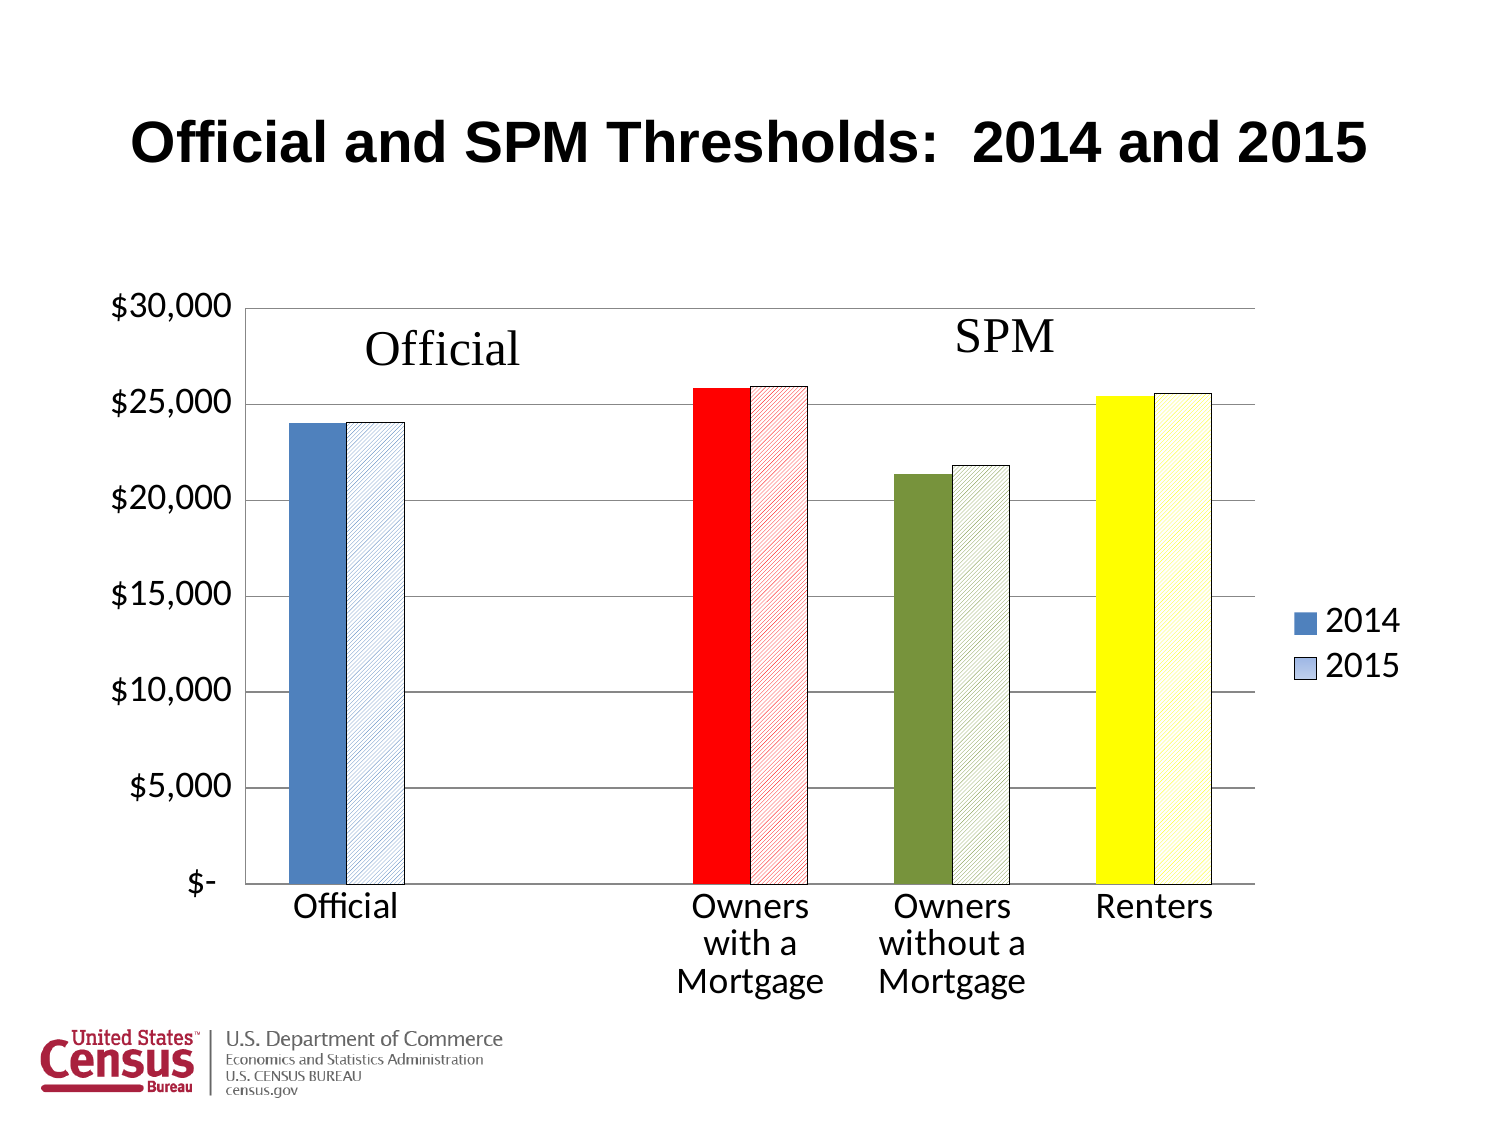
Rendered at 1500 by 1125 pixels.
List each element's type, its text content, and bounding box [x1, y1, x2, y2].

title Official and SPM Thresholds: 2014 and 2015 [75, 45, 1425, 233]
chart [74, 274, 1426, 1018]
picture [0, 1022, 1500, 1125]
